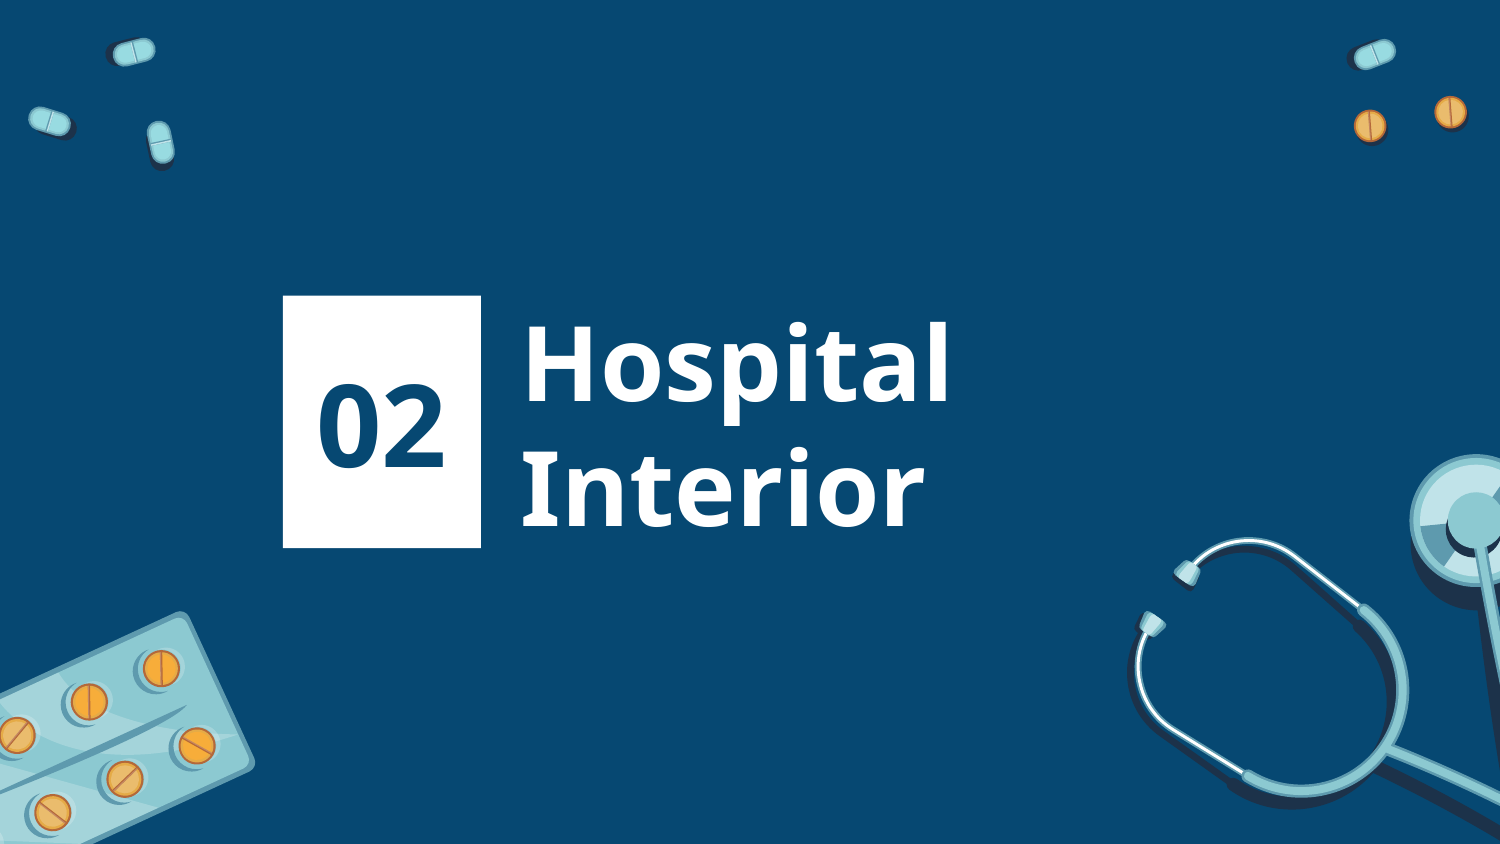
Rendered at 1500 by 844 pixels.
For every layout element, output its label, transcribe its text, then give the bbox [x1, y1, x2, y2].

title Hospital Interior [505, 295, 1380, 549]
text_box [1126, 453, 1500, 844]
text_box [0, 543, 290, 844]
title 02 [282, 295, 481, 549]
